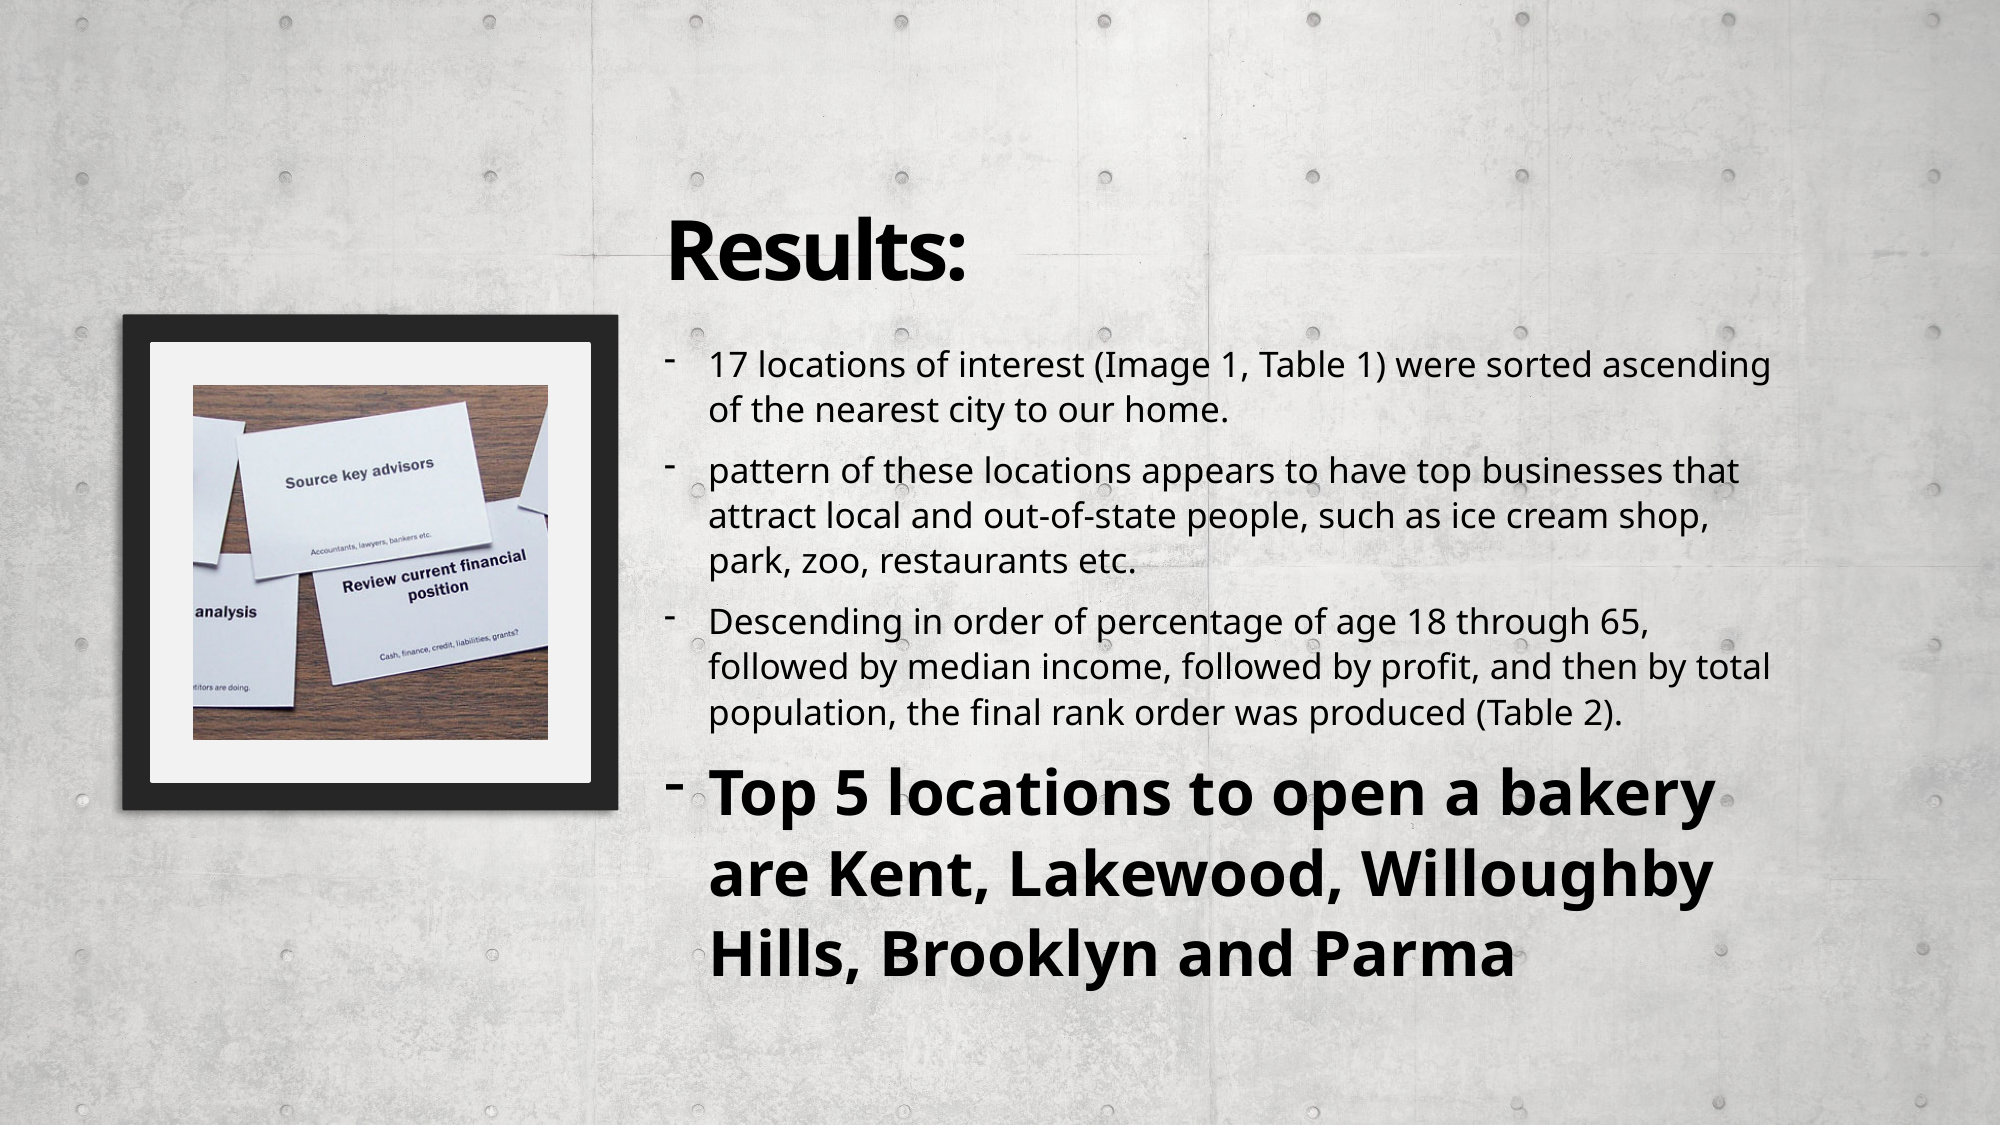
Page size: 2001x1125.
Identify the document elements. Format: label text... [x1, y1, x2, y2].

picture [193, 385, 549, 740]
list 17 locations of interest (Image 1, Table 1) were sorted ascending of the nearest city to our home. pattern of these locations appears to have top businesses that attract local and out-of-state people, such as ice cream shop, park, zoo, restaurants etc. Descending in order of percentage of age 18 through 65, followed by median income, followed by profit, and then by total population, the final rank order was produced (Table 2). Top 5 locations to open a bakery are Kent, Lakewood, Willoughby Hills, Brooklyn and Parma [649, 331, 1790, 1083]
title Results: [649, 15, 1790, 306]
